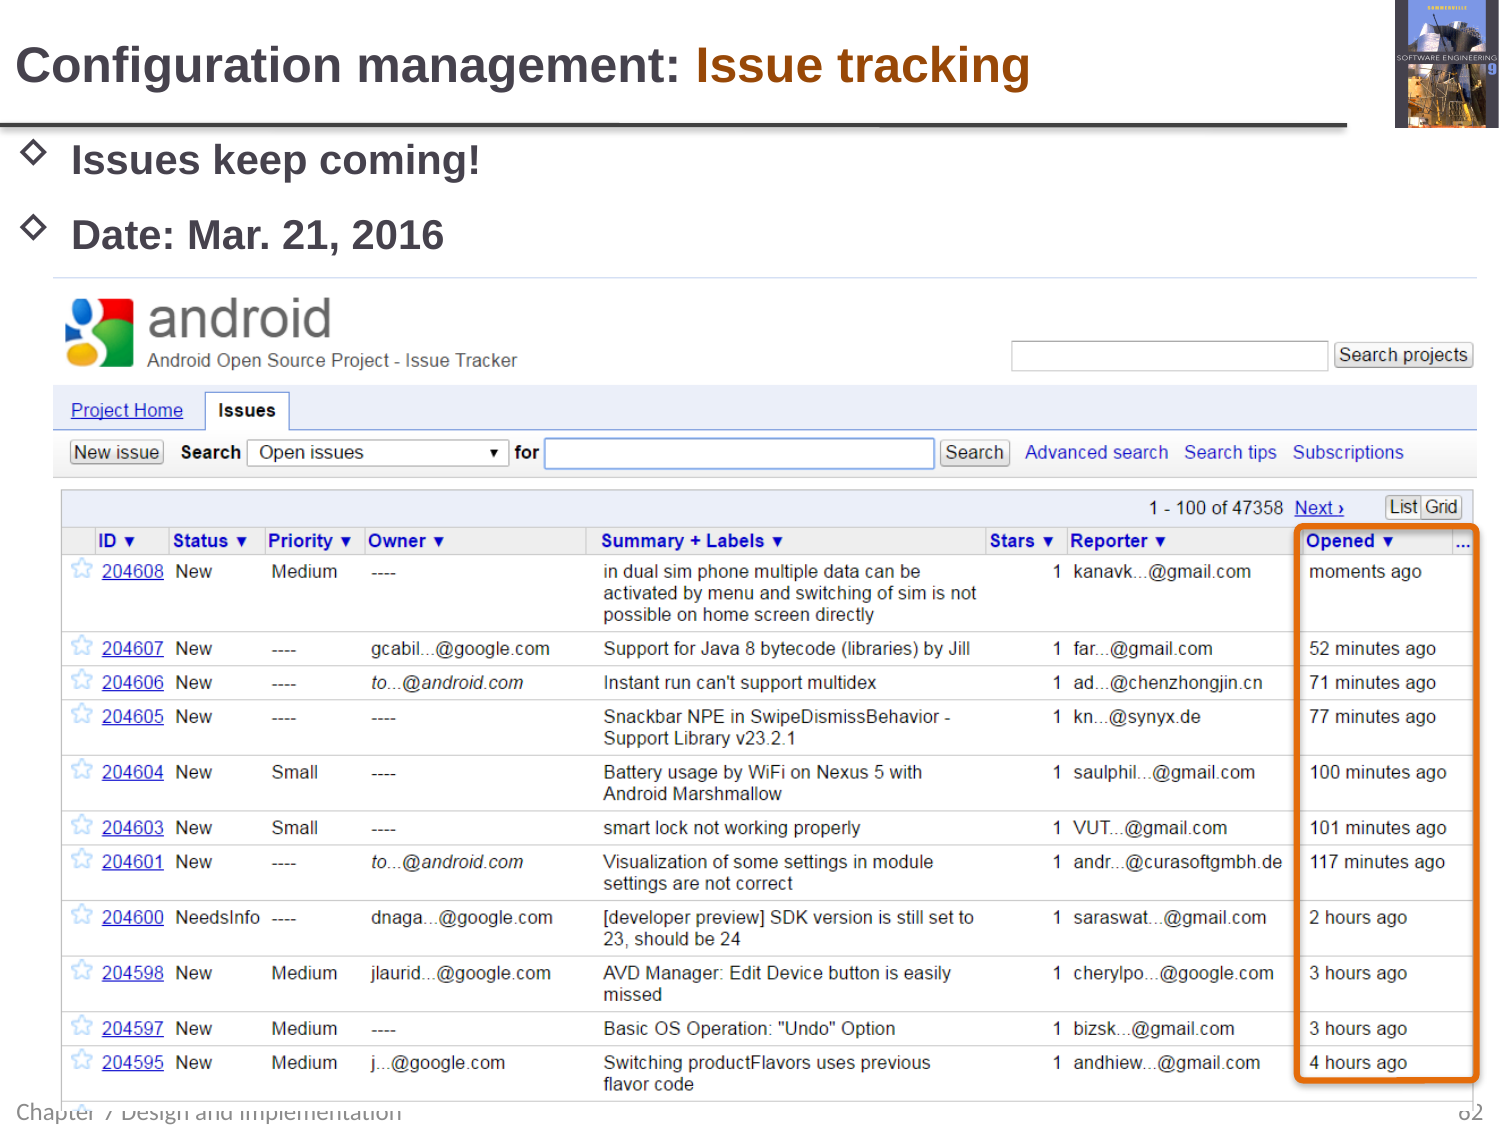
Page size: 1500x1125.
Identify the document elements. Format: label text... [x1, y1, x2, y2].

list Issues keep coming! Date: Mar. 21, 2016 [0, 125, 1500, 1017]
footer Chapter 7 Design and implementation [1, 1095, 477, 1125]
slide_number 62 [1148, 1095, 1499, 1125]
picture [52, 275, 1477, 1111]
picture [1397, 0, 1499, 125]
title Configuration management: Issue tracking [0, 0, 1397, 125]
